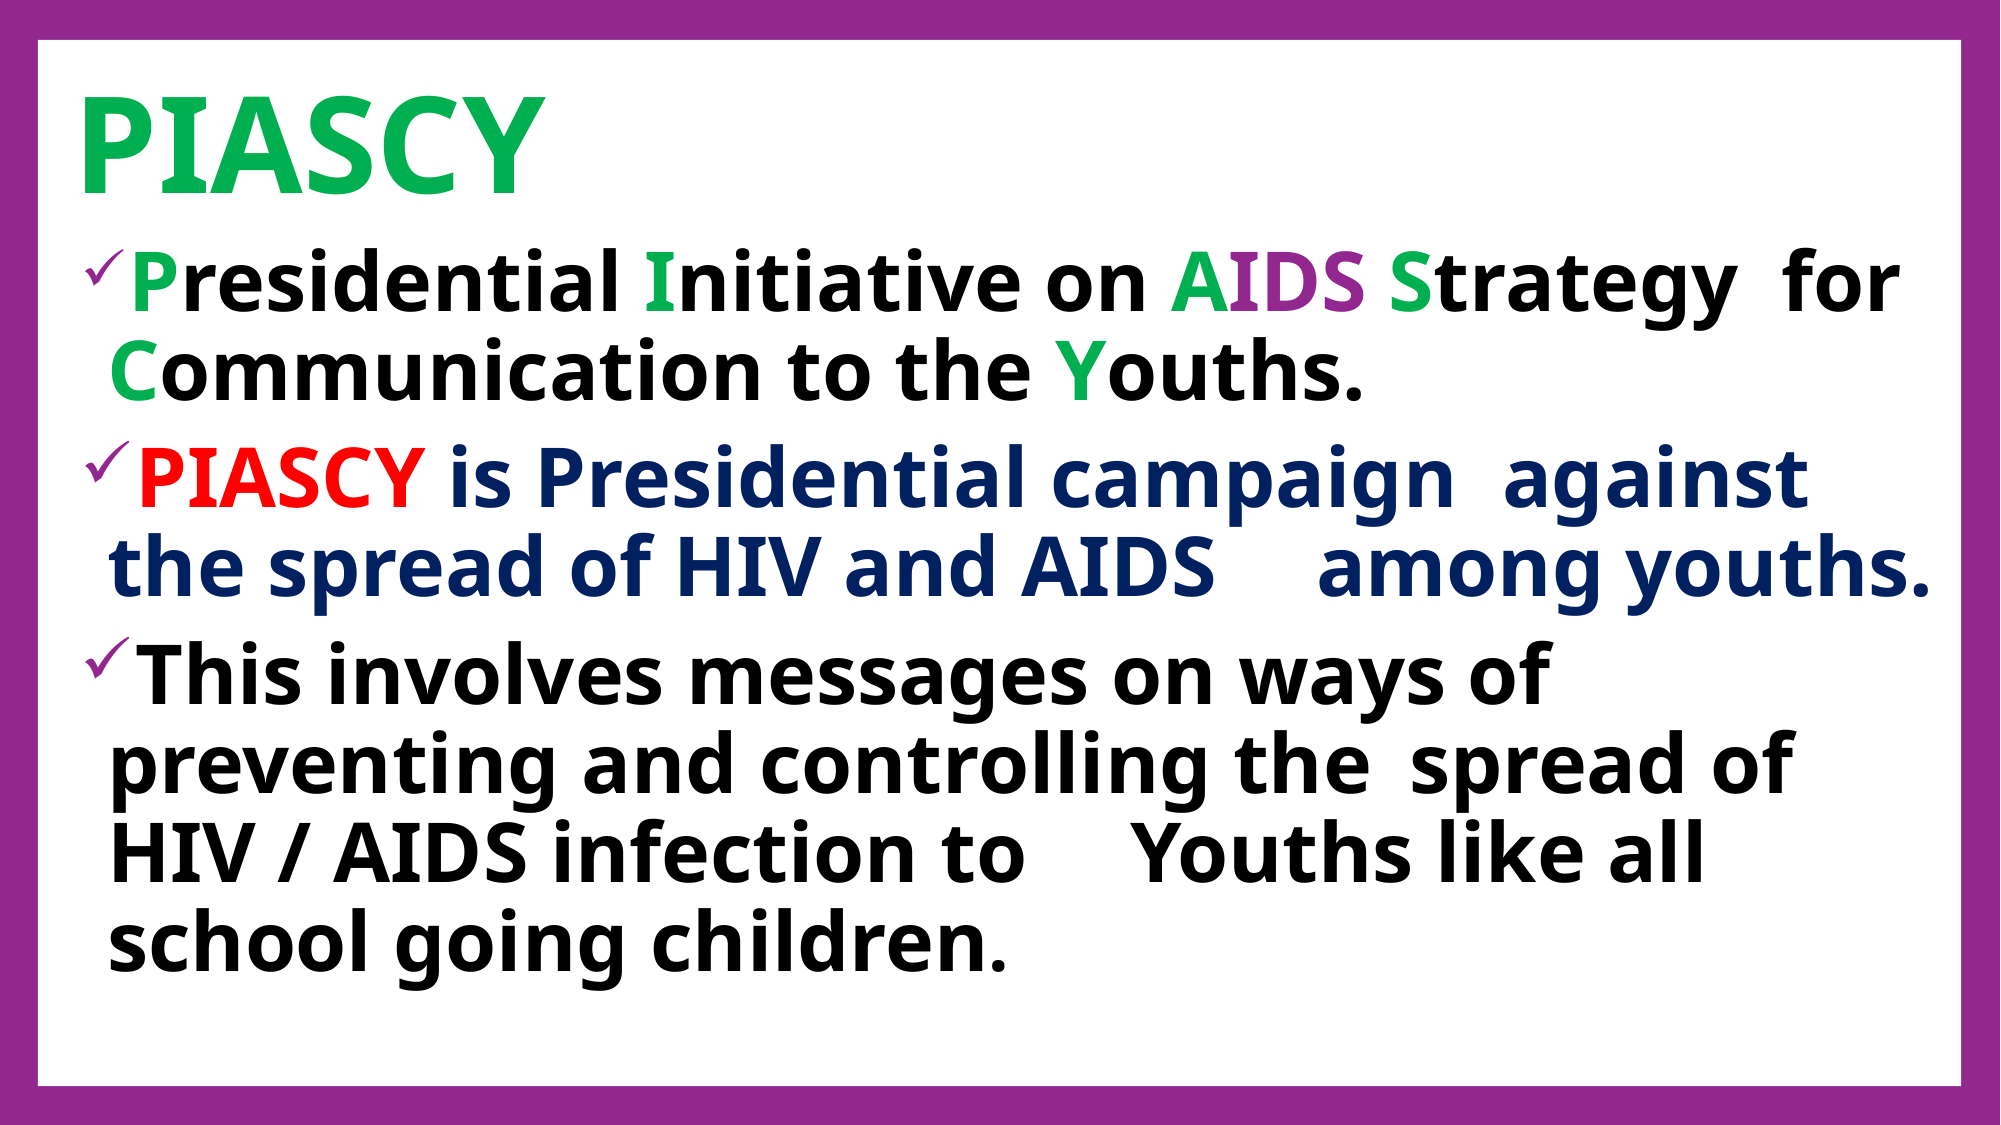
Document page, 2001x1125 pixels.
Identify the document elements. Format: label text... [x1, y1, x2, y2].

list PIASCY Presidential Initiative on AIDS Strategy for Communication to the Youths. PIASCY is Presidential campaign against the spread of HIV and AIDS among youths. This involves messages on ways of preventing and controlling the spread of HIV / AIDS infection to Youths like all school going children. [59, 69, 1950, 1032]
